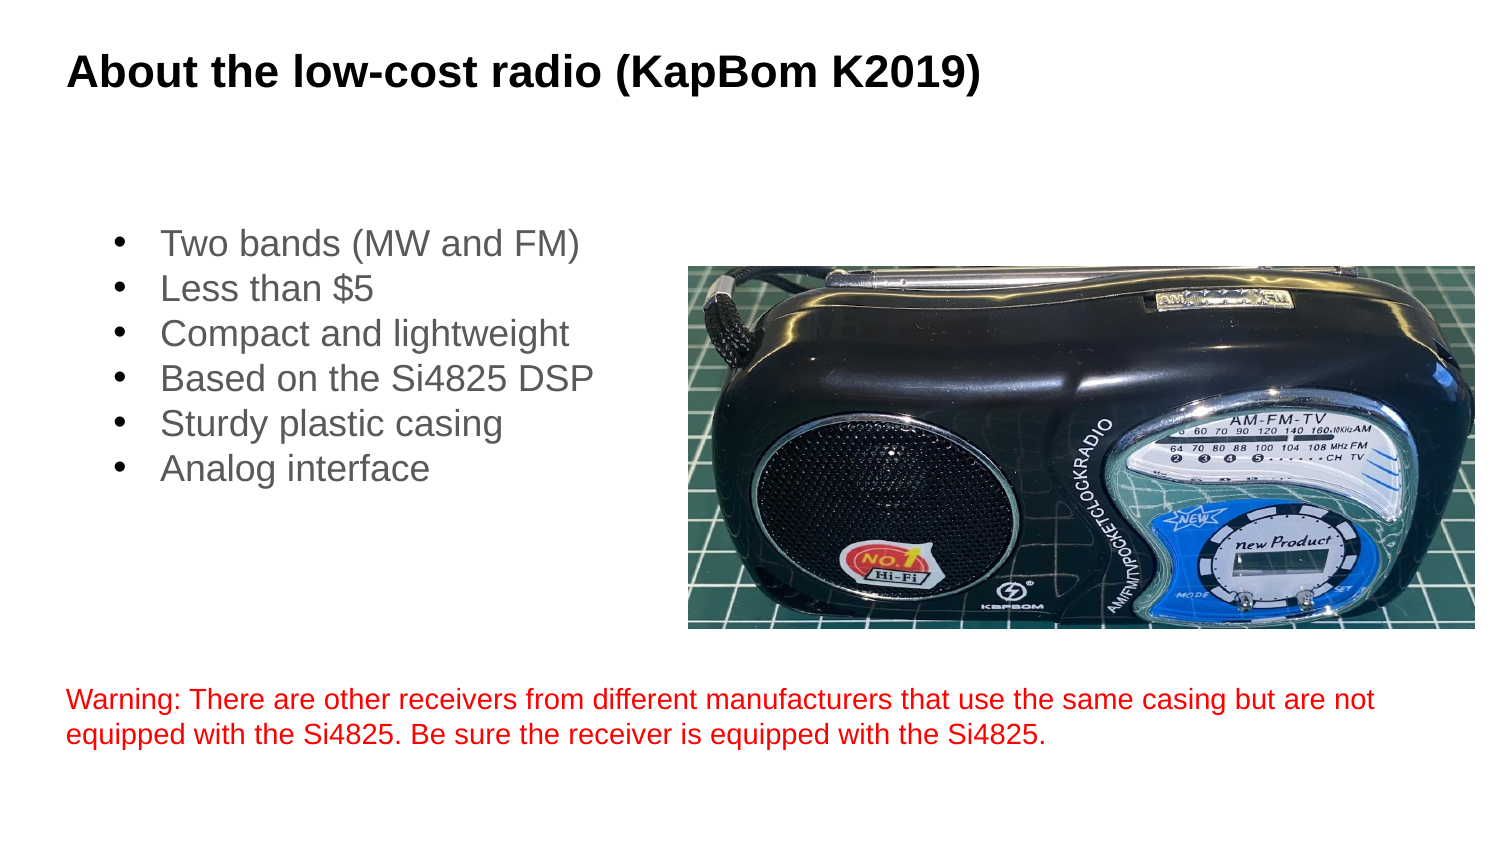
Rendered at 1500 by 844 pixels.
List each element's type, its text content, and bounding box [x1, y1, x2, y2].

picture [688, 266, 1476, 629]
text_box Warning: There are other receivers from different manufacturers that use the same casing but are not equipped with the Si4825. Be sure the receiver is equipped with the Si4825. [51, 672, 1500, 793]
title About the low-cost radio (KapBom K2019) [51, 18, 1449, 167]
text_box Two bands (MW and FM) Less than $5 Compact and lightweight Based on the Si4825 DSP Sturdy plastic casing Analog interface [98, 203, 664, 672]
